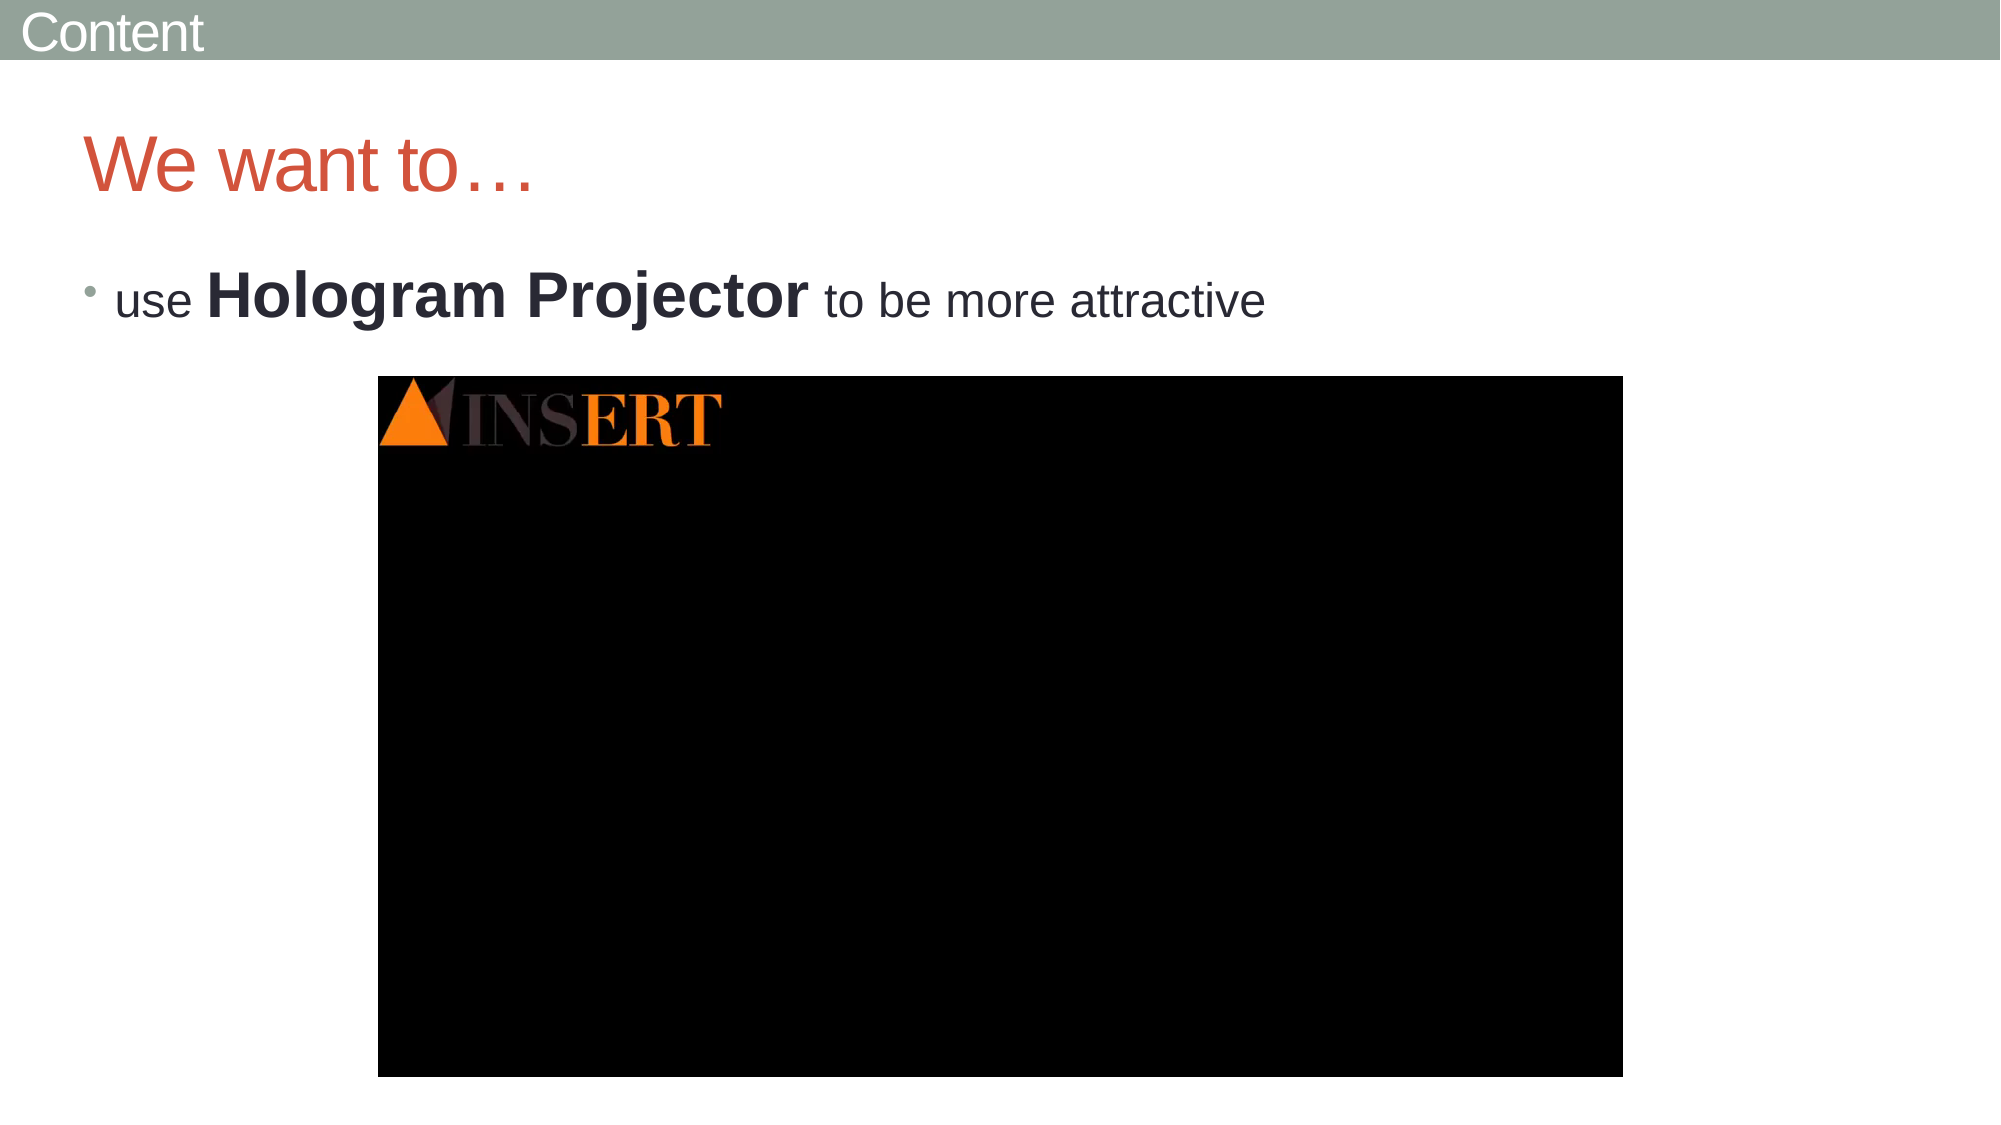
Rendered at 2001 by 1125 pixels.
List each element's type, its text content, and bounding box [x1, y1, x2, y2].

list use Hologram Projector to be more attractive [68, 237, 1300, 362]
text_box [377, 375, 1625, 1078]
title We want to… [68, 97, 1932, 223]
text_box Content [0, 0, 274, 65]
